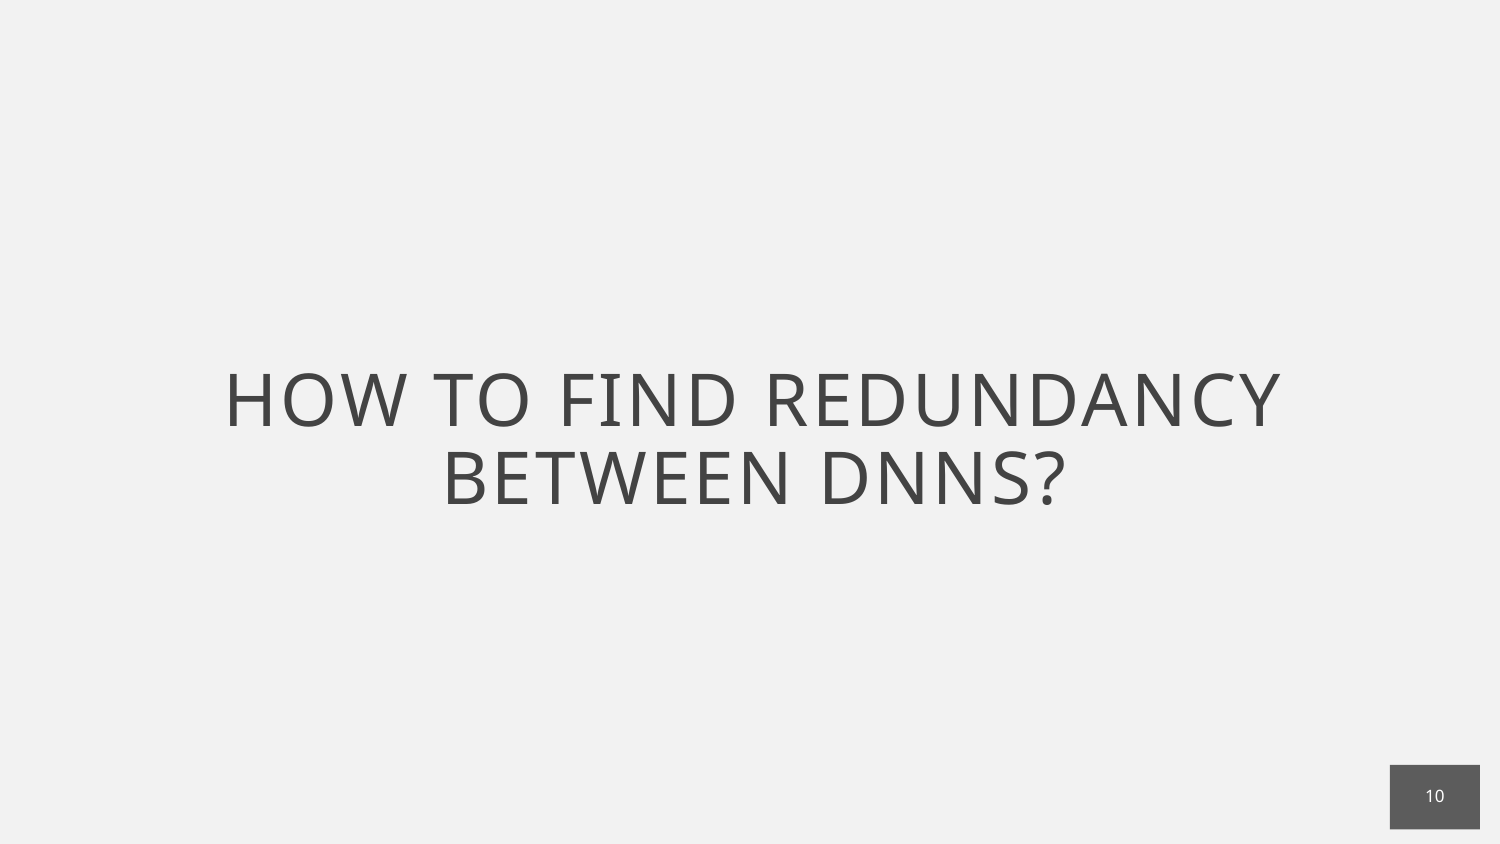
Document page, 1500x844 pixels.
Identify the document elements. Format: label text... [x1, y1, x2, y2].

text_box How to find redundancy between DNNs? [55, 348, 1454, 465]
slide_number 10 [1389, 764, 1480, 830]
